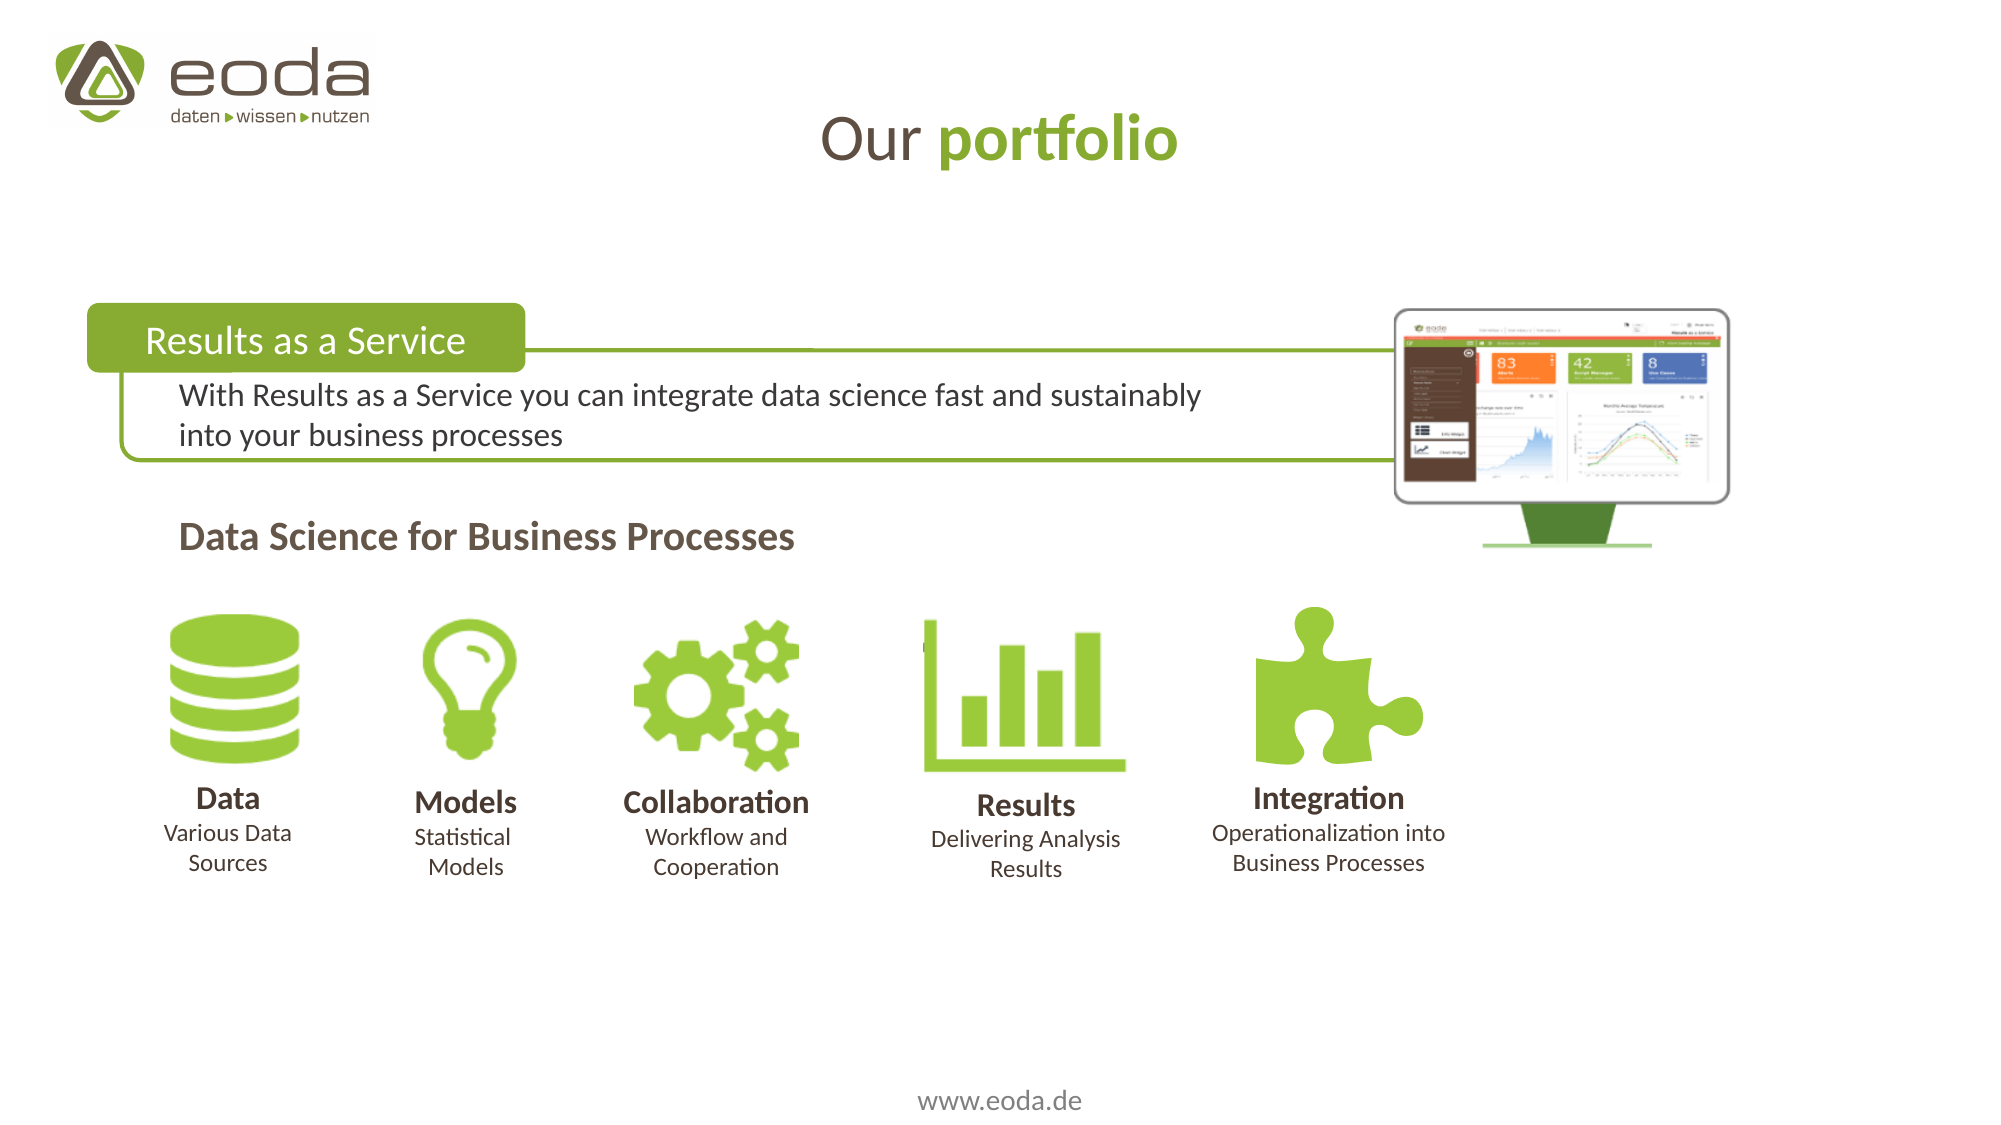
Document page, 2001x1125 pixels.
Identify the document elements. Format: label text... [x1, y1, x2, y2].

picture [48, 34, 375, 129]
picture [157, 597, 312, 773]
text_box Models Statistical Models [359, 772, 573, 888]
picture [1240, 595, 1428, 766]
text_box With Results as a Service you can integrate data science fast and sustainably into your business processes [163, 347, 1393, 479]
text_box Integration Operationalization into Business Processes [1176, 768, 1482, 884]
text_box Results as a Service [86, 301, 527, 374]
text_box Data Various Data Sources [130, 769, 326, 884]
text_box Collaboration Workflow and Cooperation [596, 772, 837, 888]
picture [634, 611, 799, 777]
text_box Data Science for Business Processes [164, 501, 1310, 567]
picture [410, 602, 539, 785]
picture [923, 613, 1138, 780]
text_box [120, 374, 163, 462]
picture [1393, 308, 1733, 549]
text_box Our portfolio [0, 86, 2000, 225]
text_box www.eoda.de [0, 1073, 2000, 1124]
text_box Results Delivering Analysis Results [897, 775, 1156, 890]
